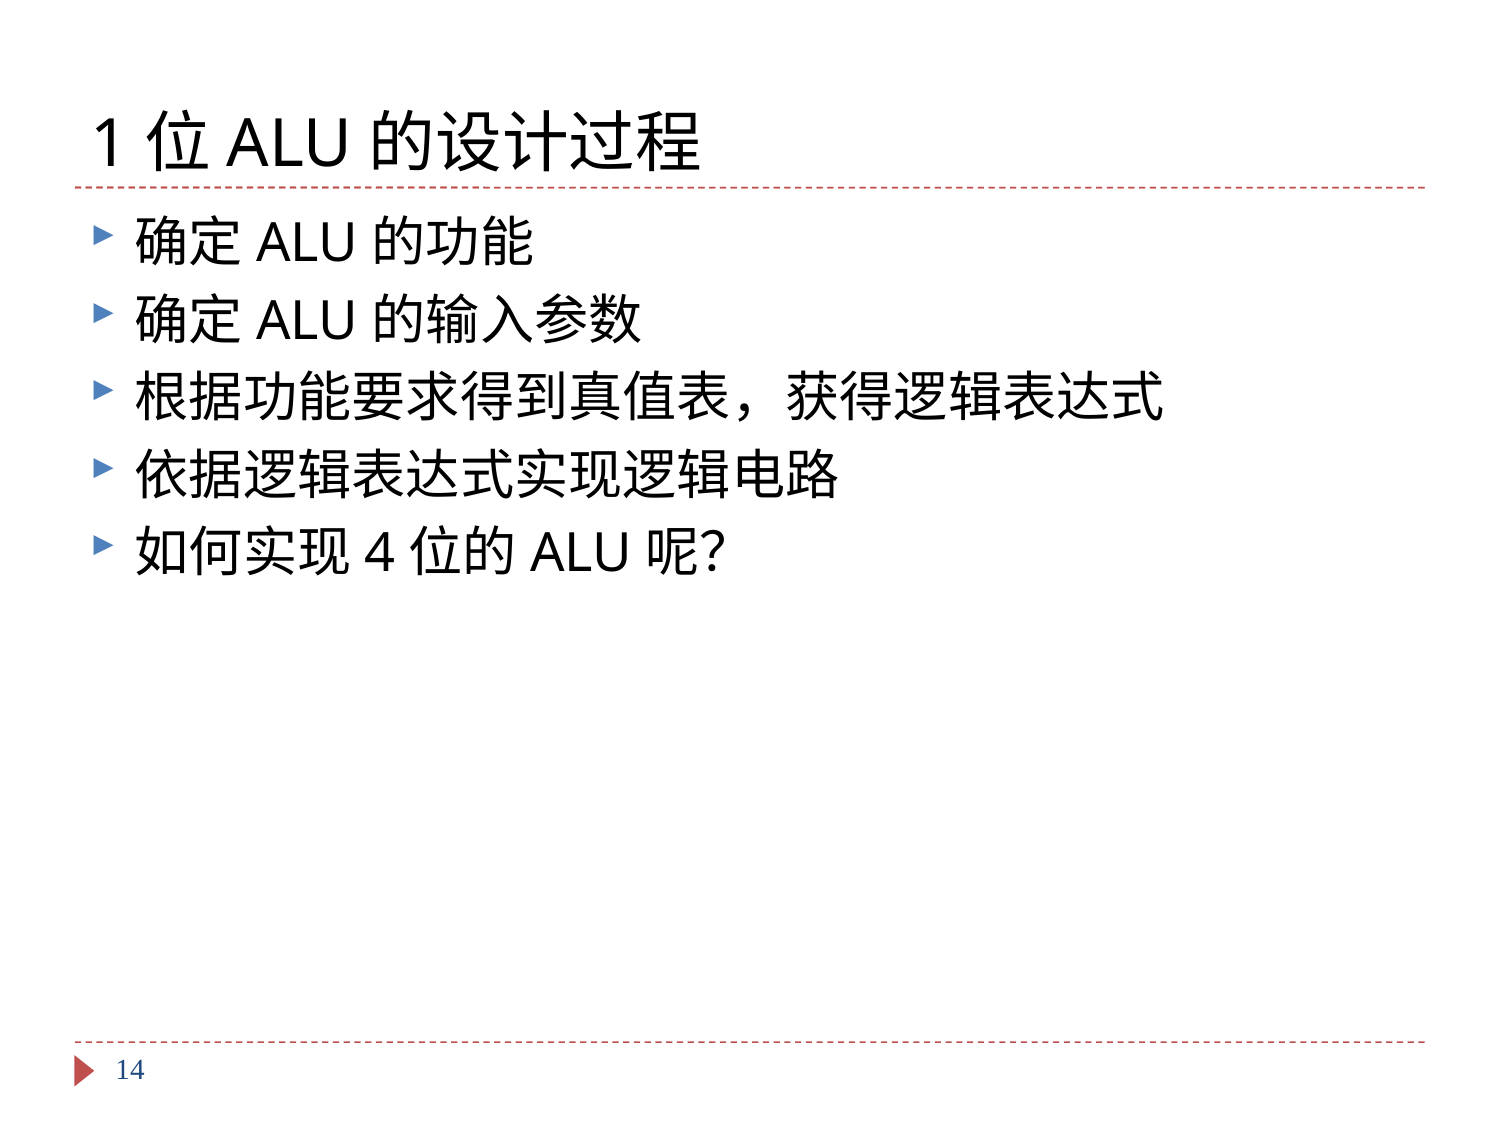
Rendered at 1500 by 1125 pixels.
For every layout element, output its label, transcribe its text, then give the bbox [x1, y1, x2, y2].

slide_number 14 [100, 1042, 426, 1103]
list 确定ALU的功能 确定ALU的输入参数 根据功能要求得到真值表，获得逻辑表达式 依据逻辑表达式实现逻辑电路 如何实现4位的ALU呢？ [75, 200, 1425, 1006]
title 1位ALU的设计过程 [75, 24, 1425, 188]
